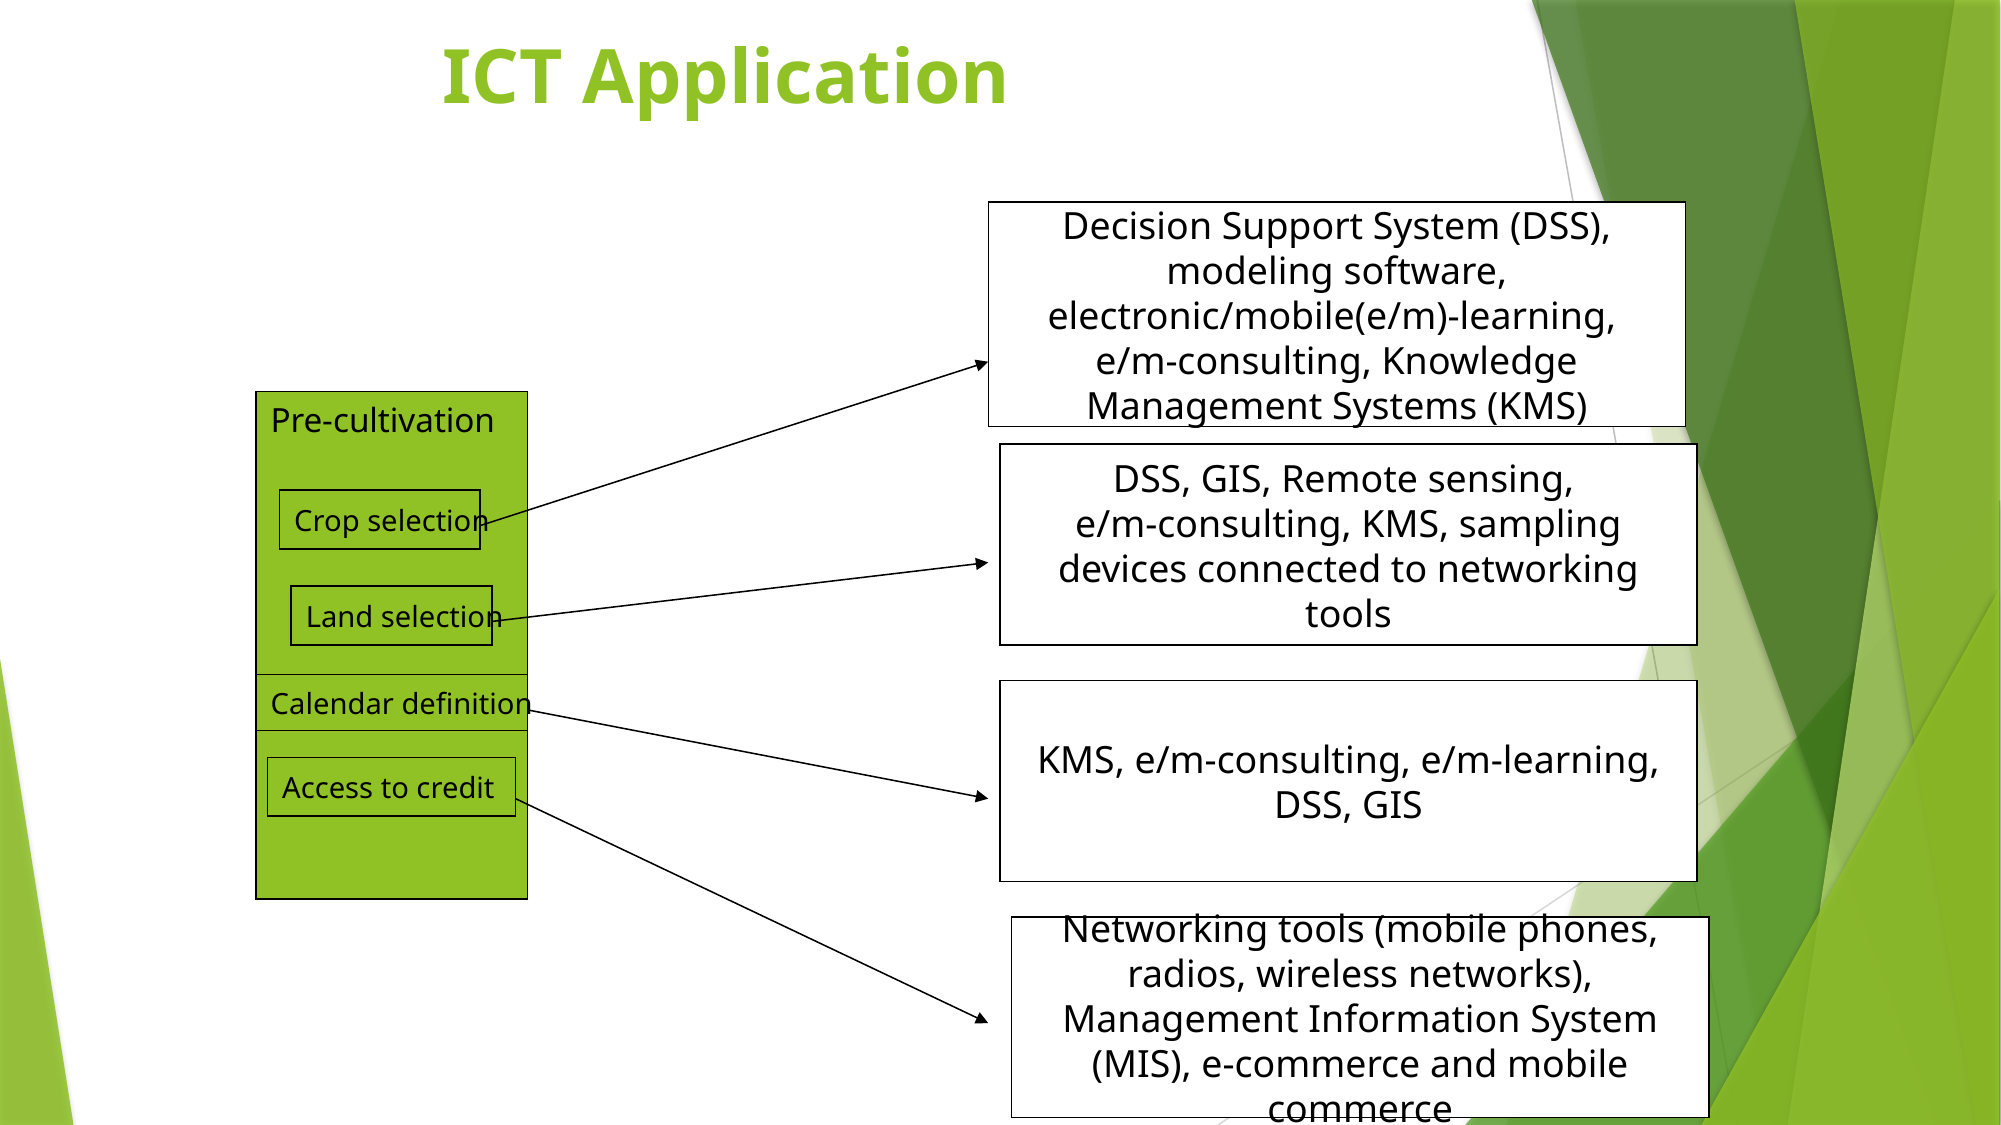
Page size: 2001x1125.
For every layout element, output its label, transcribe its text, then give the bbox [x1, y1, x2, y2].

text_box KMS, e/m-consulting, e/m-learning, DSS, GIS [999, 680, 1698, 882]
text_box [515, 798, 989, 1024]
text_box [480, 359, 988, 526]
text_box Decision Support System (DSS), modeling software, electronic/mobile(e/m)-learning, e/m-consulting, Knowledge Management Systems (KMS) [988, 202, 1686, 427]
text_box Access to credit [267, 757, 516, 817]
text_box Calendar definition [255, 674, 528, 731]
text_box [491, 557, 989, 622]
text_box [527, 709, 989, 803]
text_box DSS, GIS, Remote sensing, e/m-consulting, KMS, sampling devices connected to networking tools [999, 444, 1698, 645]
text_box Networking tools (mobile phones, radios, wireless networks), Management Information System (MIS), e-commerce and mobile commerce [1011, 916, 1709, 1118]
text_box Pre-cultivation [255, 391, 528, 674]
text_box Land selection [291, 586, 492, 645]
title ICT Application [0, 20, 1453, 209]
text_box Pre-cultivation [255, 731, 528, 900]
text_box Crop selection [279, 490, 481, 550]
